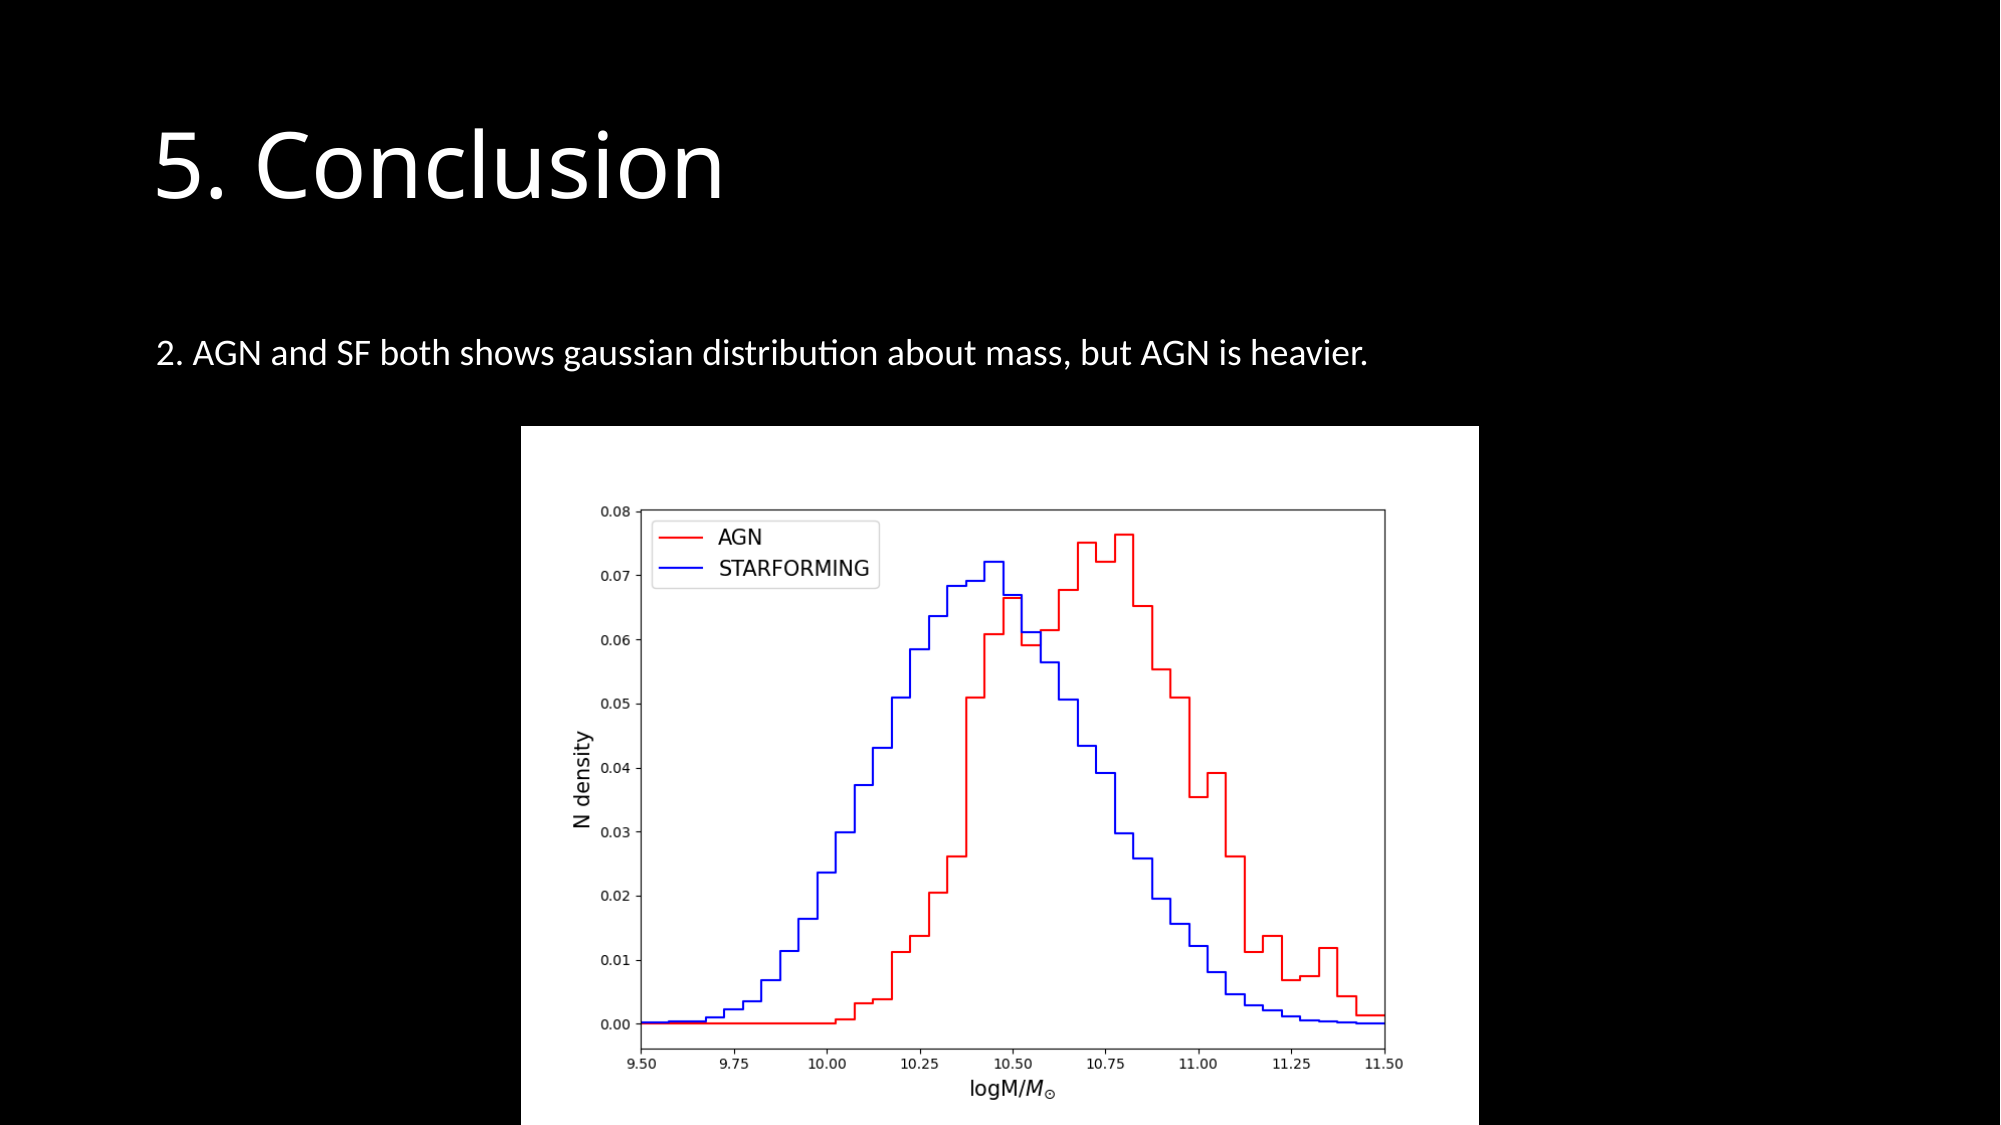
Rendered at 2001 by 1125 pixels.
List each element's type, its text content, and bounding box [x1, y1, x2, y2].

title 5. Conclusion [137, 59, 1863, 278]
picture [521, 426, 1479, 1125]
text_box 2. AGN and SF both shows gaussian distribution about mass, but AGN is heavier. [141, 320, 1386, 381]
